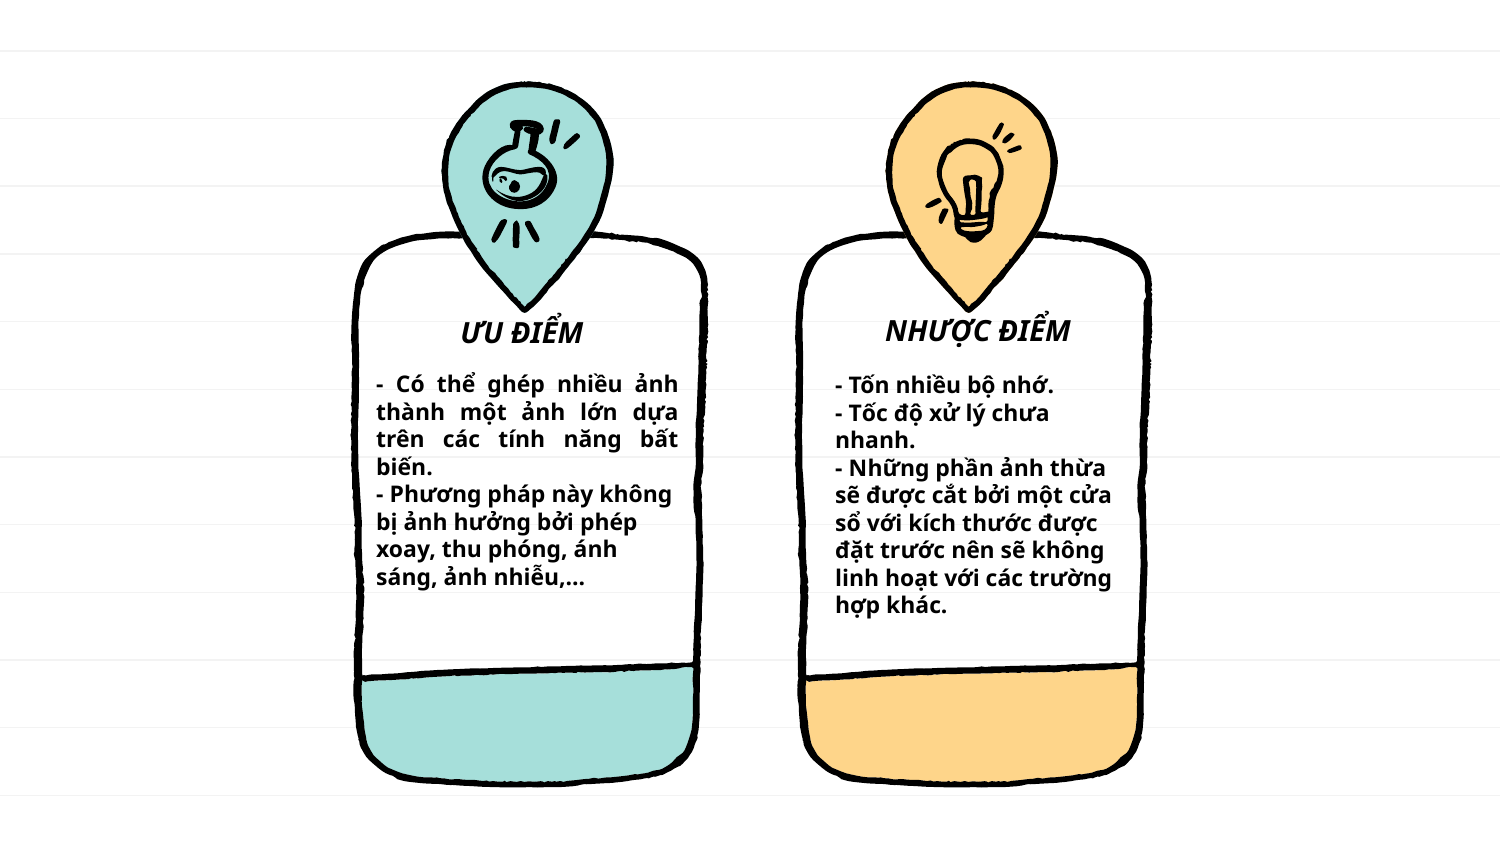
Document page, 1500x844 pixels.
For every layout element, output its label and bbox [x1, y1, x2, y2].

text_box [440, 80, 615, 314]
text_box [349, 230, 711, 788]
text_box [884, 80, 1059, 314]
text_box [793, 230, 1155, 788]
